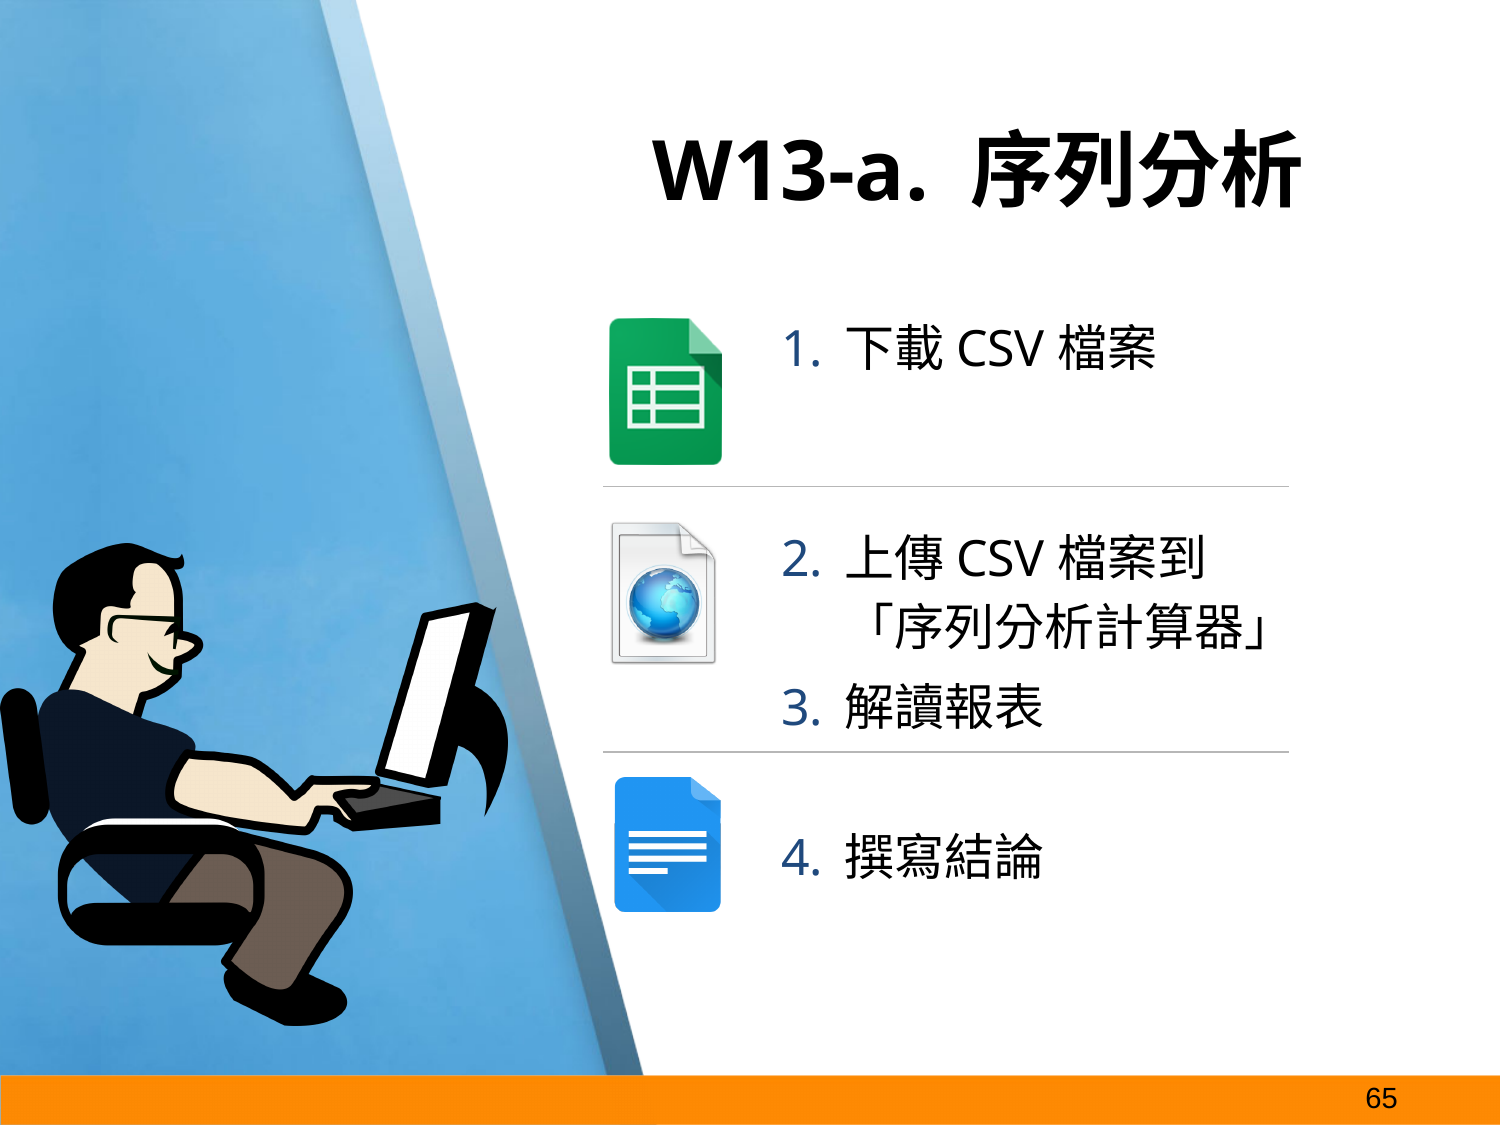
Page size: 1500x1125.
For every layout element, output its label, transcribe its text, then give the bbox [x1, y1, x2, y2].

text_box [0, 0, 493, 493]
slide_number ‹#› [1350, 1074, 1488, 1118]
picture [1, 1076, 1500, 1124]
text_box 下載CSV檔案 上傳CSV檔案到 「序列分析計算器」 解讀報表 撰寫結論 [754, 292, 1422, 1066]
picture [0, 0, 862, 1075]
title W13-a. 序列分析 [534, 27, 1422, 232]
